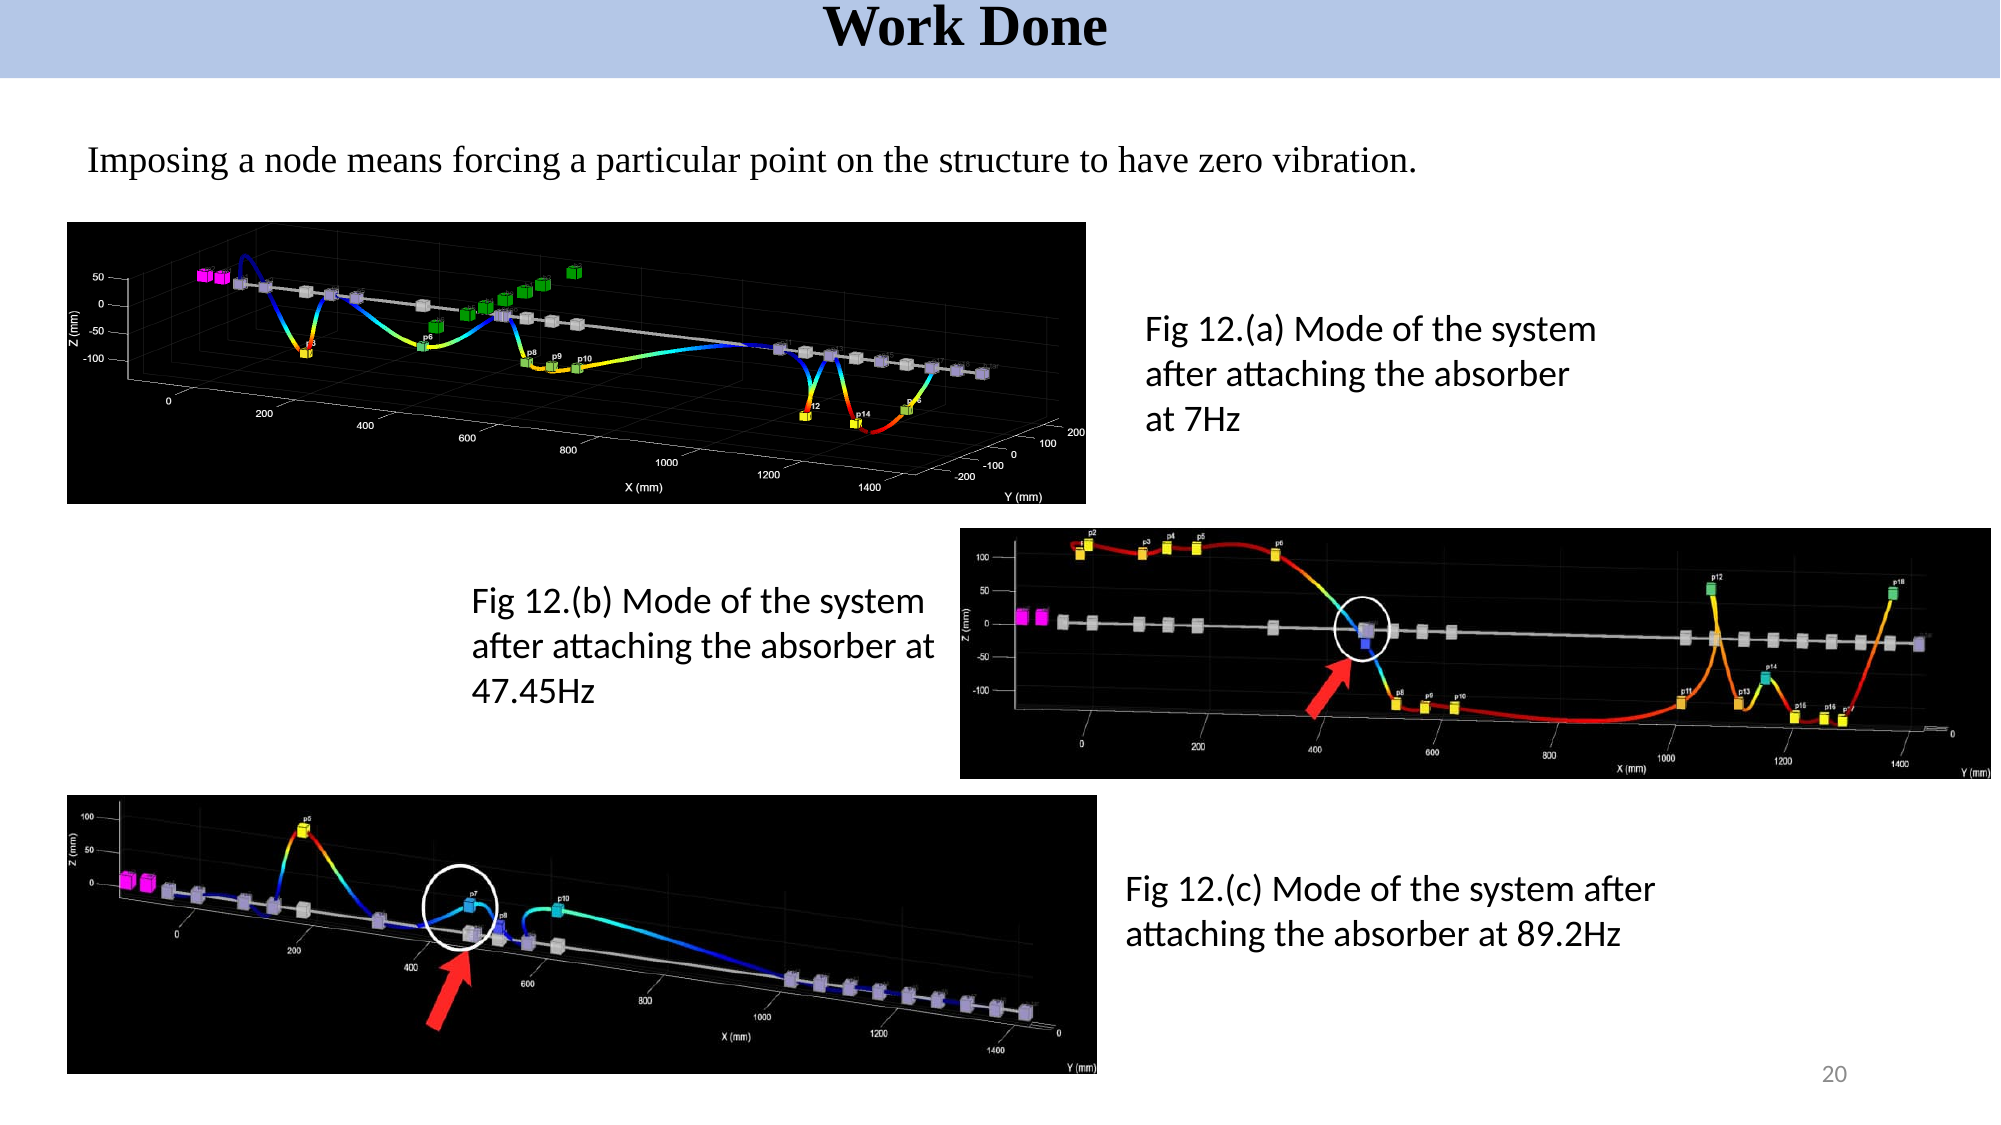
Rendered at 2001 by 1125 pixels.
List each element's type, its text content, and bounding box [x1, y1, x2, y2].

picture [960, 528, 1991, 779]
picture [67, 222, 1086, 504]
picture [67, 795, 1097, 1074]
text_box [0, 0, 2000, 79]
text_box Fig 12.(b) Mode of the system after attaching the absorber at 47.45Hz [456, 568, 960, 719]
text_box Work Done [474, 0, 1457, 65]
text_box Fig 12.(a) Mode of the system after attaching the absorber at 7Hz [1130, 296, 1621, 447]
text_box Imposing a node means forcing a particular point on the structure to have zero vibration. [72, 127, 1435, 233]
text_box Fig 12.(c) Mode of the system after attaching the absorber at 89.2Hz [1110, 856, 1741, 962]
slide_number 20 [1412, 1042, 1863, 1103]
